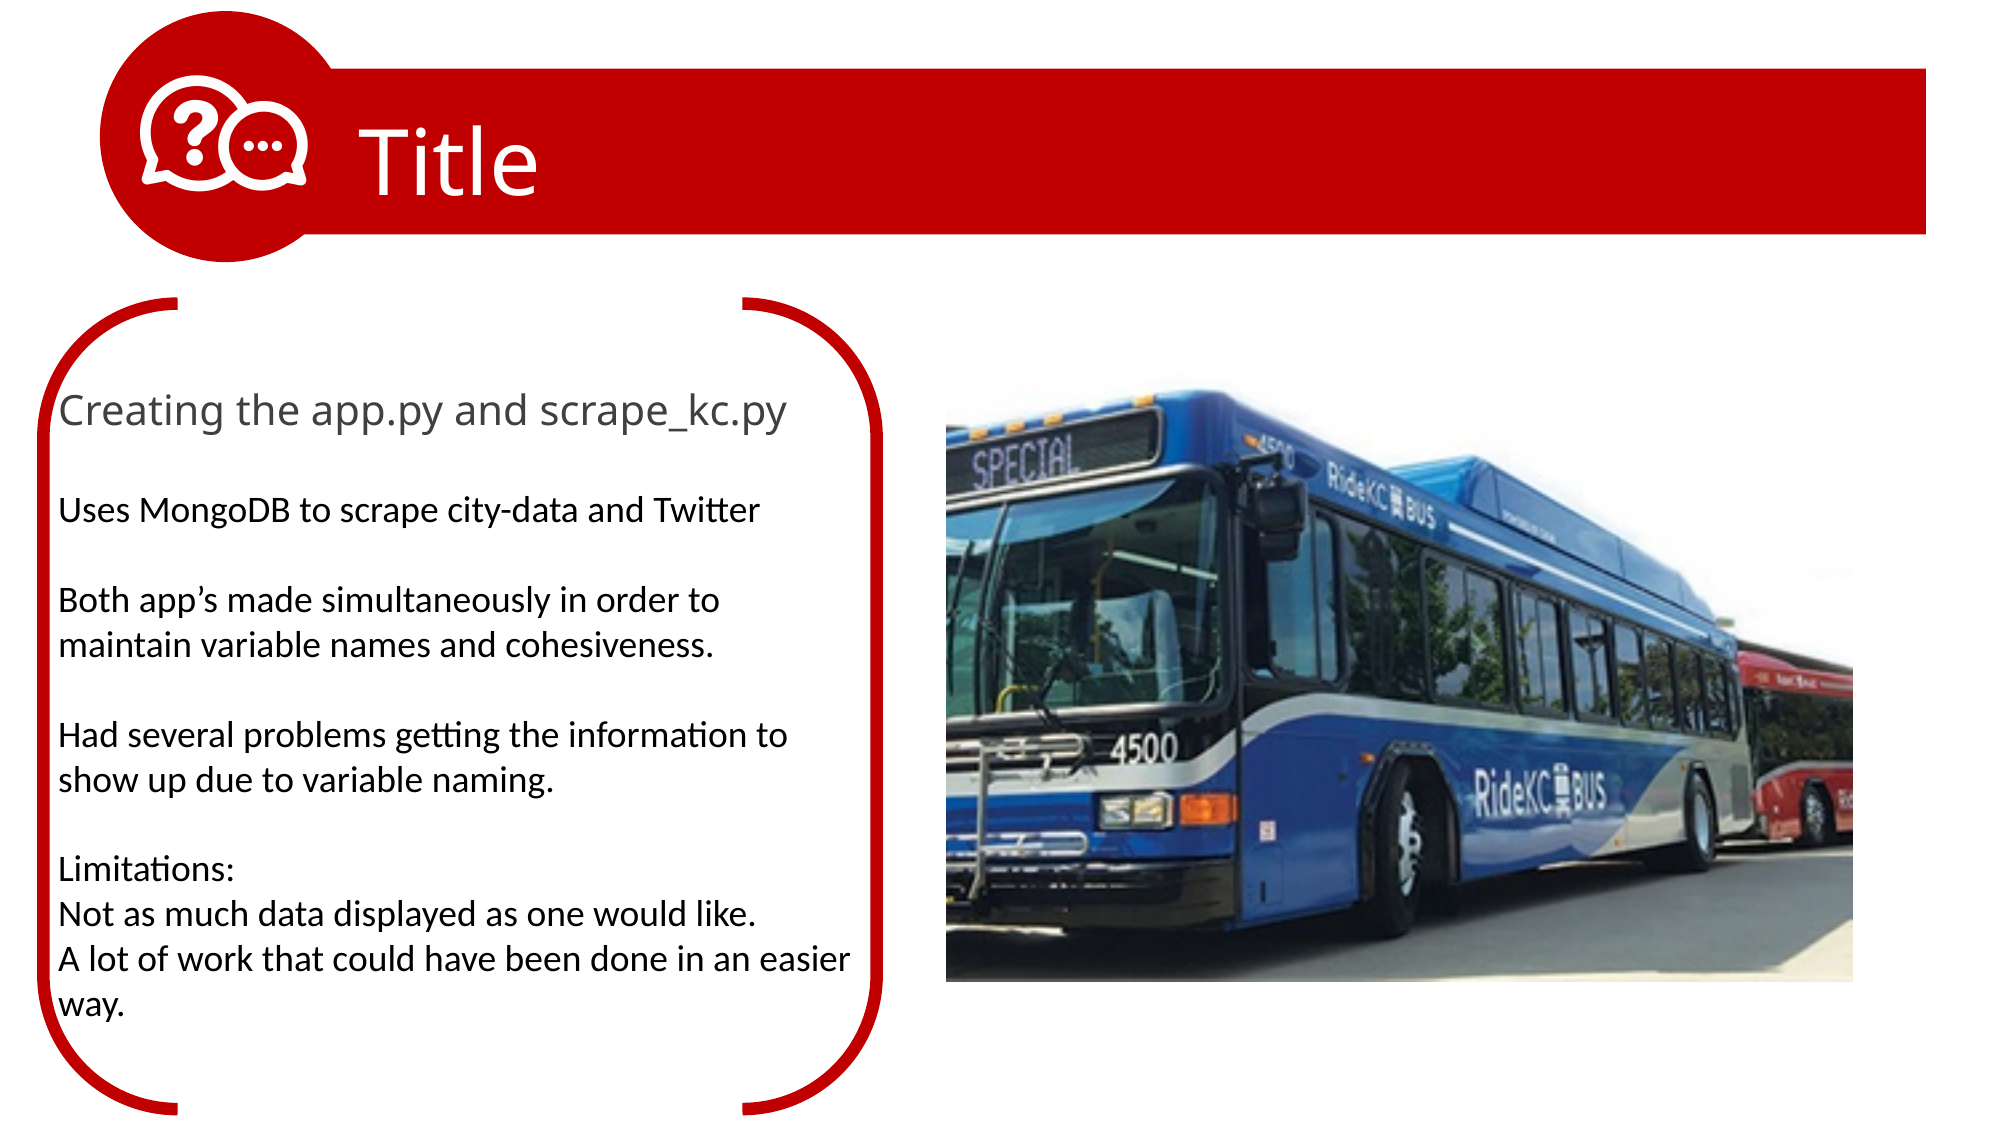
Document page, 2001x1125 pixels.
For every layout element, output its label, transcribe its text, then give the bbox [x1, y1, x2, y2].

text_box [332, 68, 1927, 90]
text_box [140, 11, 311, 44]
text_box Creating the app.py and scrape_kc.py [43, 350, 877, 432]
text_box [75, 303, 845, 350]
picture [130, 44, 317, 231]
text_box Uses MongoDB to scrape city-data and Twitter Both app’s made simultaneously in order to maintain variable names and cohesiveness. Had several problems getting the information to show up due to variable naming. [43, 432, 877, 807]
text_box Title [343, 88, 1966, 222]
picture [946, 303, 1853, 983]
text_box Limitations: Not as much data displayed as one would like. A lot of work that could have been done in an easier way. [43, 836, 877, 1031]
text_box [317, 50, 343, 223]
text_box [55, 1031, 865, 1110]
text_box [99, 55, 130, 219]
text_box [42, 431, 878, 982]
text_box [305, 183, 1927, 235]
text_box [142, 231, 309, 263]
